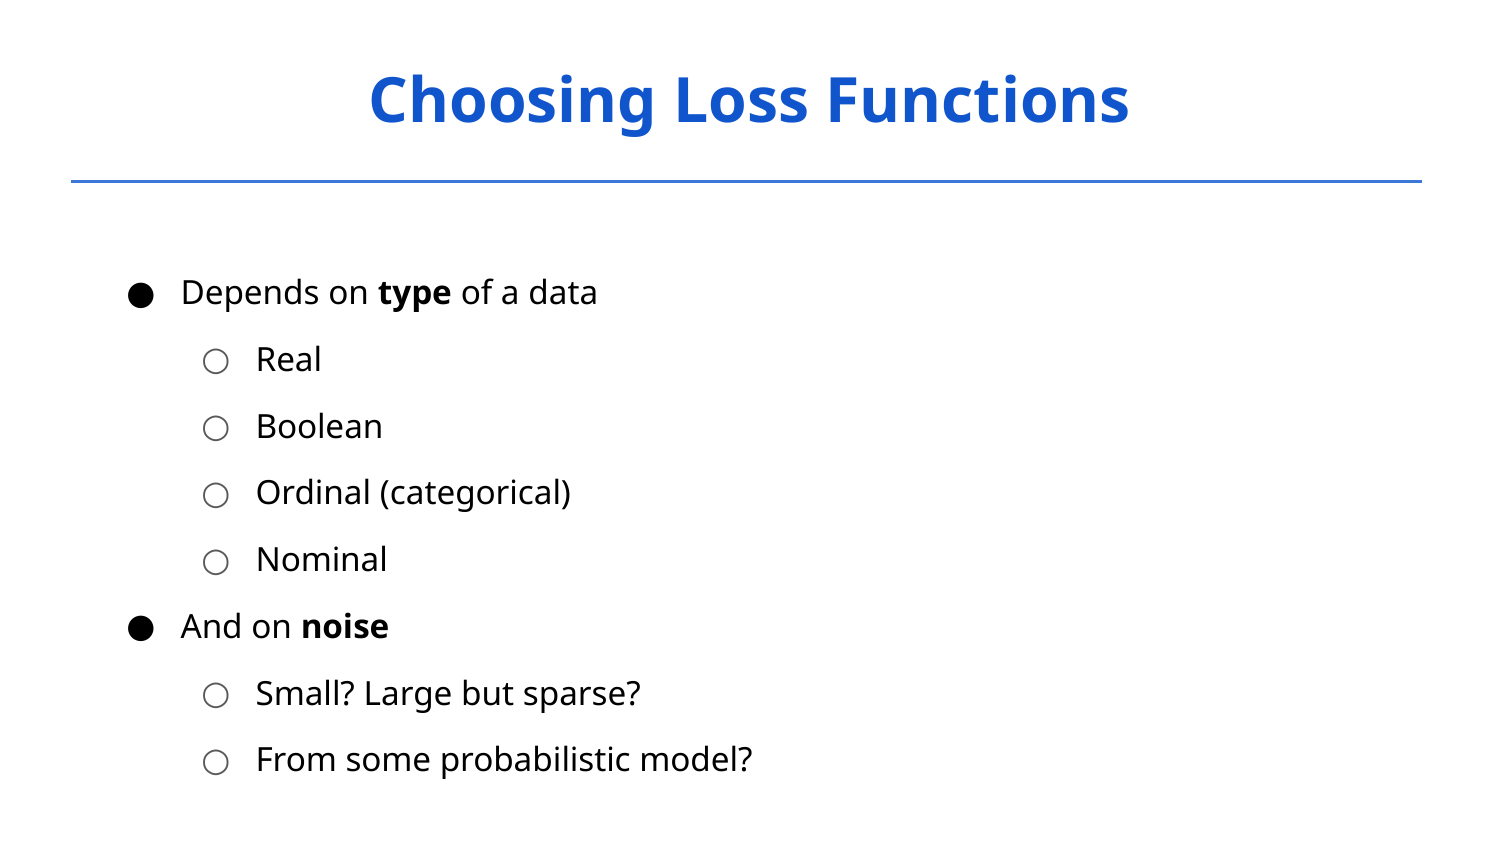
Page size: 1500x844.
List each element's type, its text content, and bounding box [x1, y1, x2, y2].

text_box Depends on type of a data Real Boolean Ordinal (categorical) Nominal And on noise Small? Large but sparse? From some probabilistic model? [90, 250, 1404, 715]
text_box Choosing Loss Functions [0, 14, 1500, 182]
